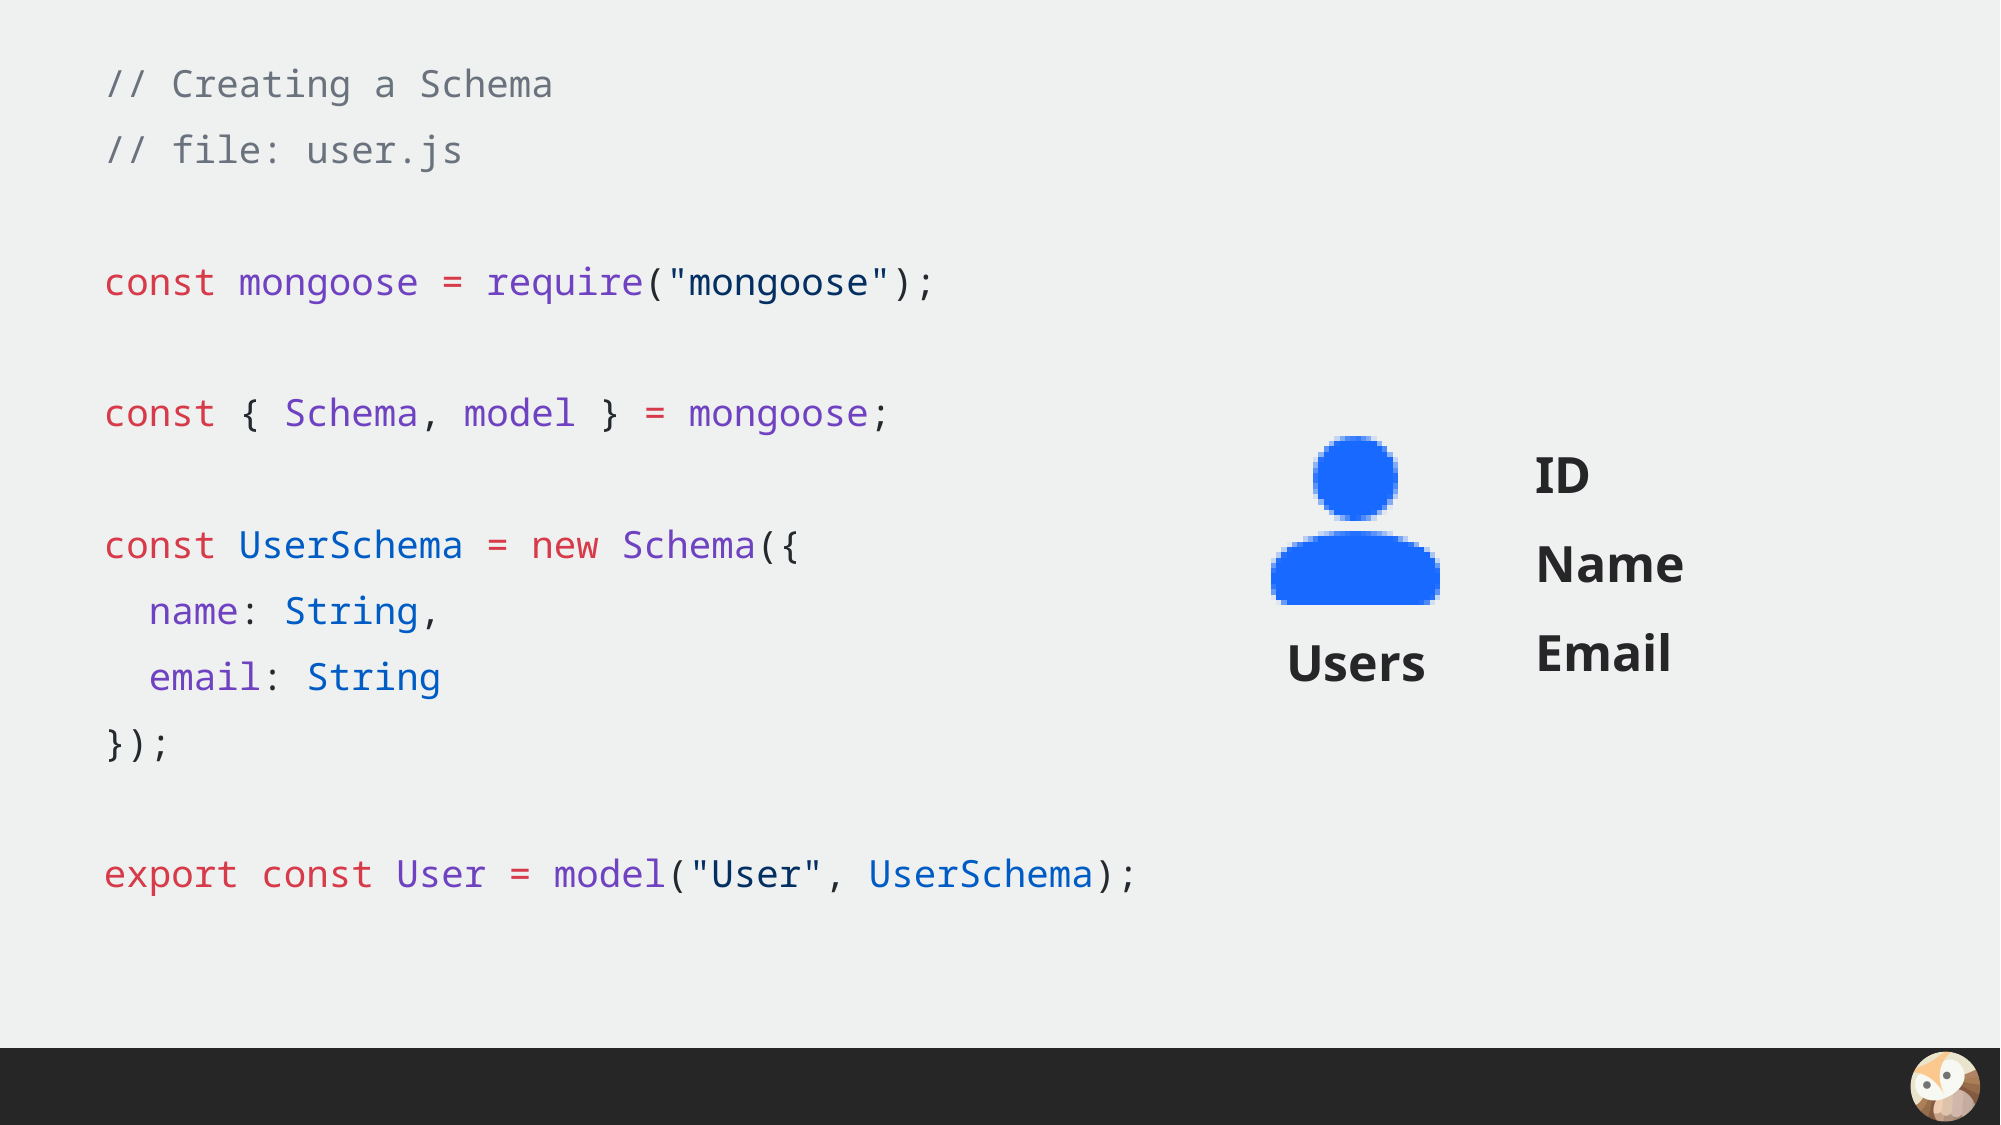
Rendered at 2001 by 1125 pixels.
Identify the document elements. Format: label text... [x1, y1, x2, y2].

picture [1910, 1051, 1981, 1122]
text_box Users [1228, 624, 1483, 687]
picture [1229, 394, 1483, 648]
text_box Email [1520, 614, 1911, 697]
text_box ID [1520, 436, 1911, 519]
list // Creating a Schema // file: user.js const mongoose = require("mongoose"); const { Schema, model } = mongoose; const UserSchema = new Schema({ name: String, email: String }); export const User = model("User", UserSchema); [88, 52, 1911, 1034]
text_box Name [1520, 525, 1911, 608]
